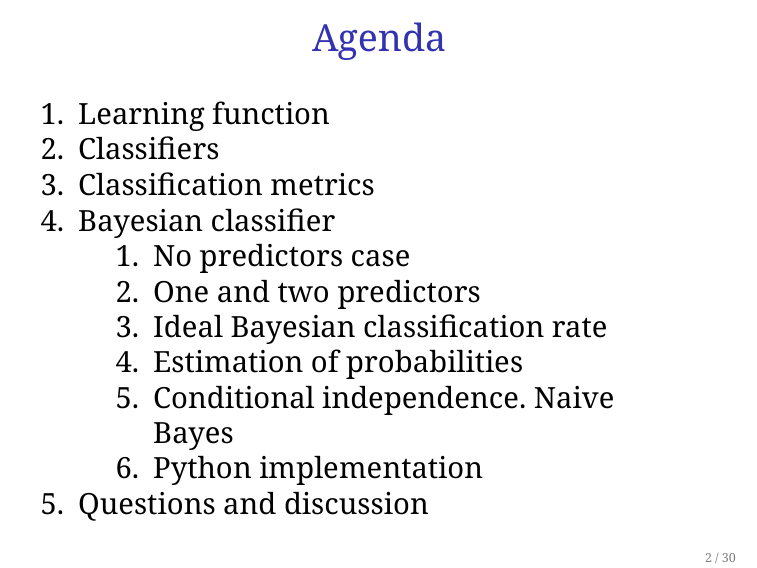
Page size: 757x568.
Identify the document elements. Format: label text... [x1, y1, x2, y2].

text_box 2 / 30 [698, 548, 743, 568]
text_box Learning function Classifiers Classification metrics Bayesian classifier No predictors case One and two predictors Ideal Bayesian classification rate Estimation of probabilities Conditional independence. Naive Bayes Python implementation Questions and discussion [40, 87, 662, 521]
title Agenda [0, 11, 757, 109]
